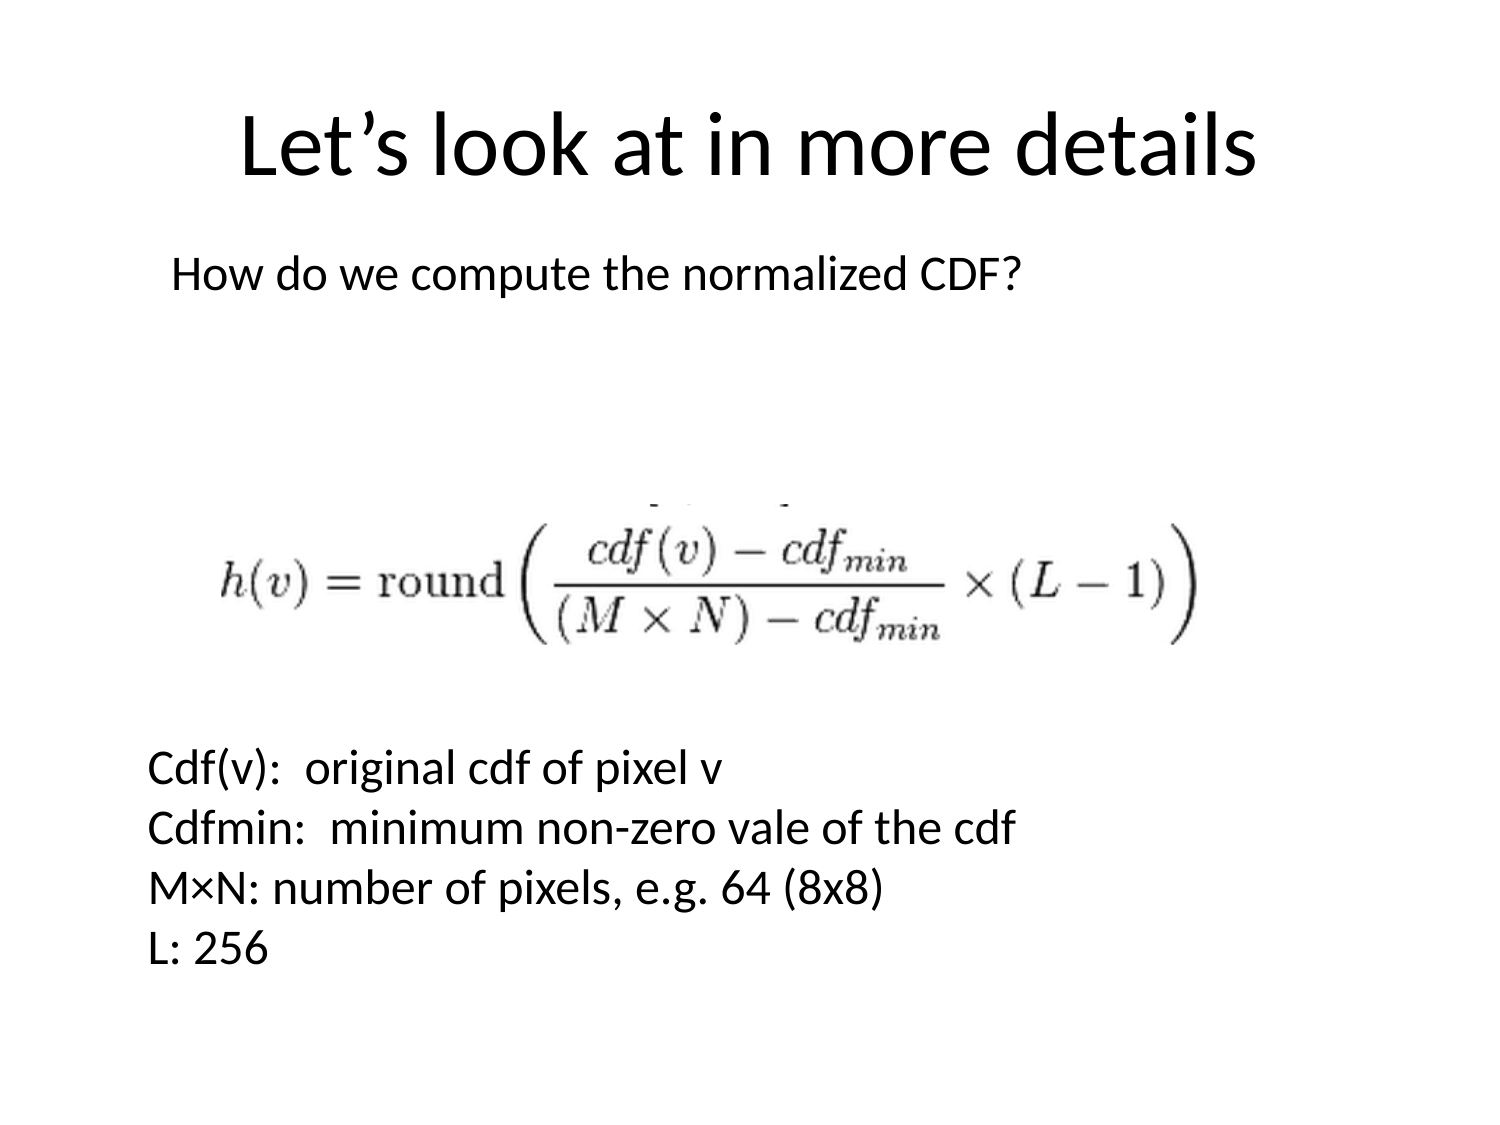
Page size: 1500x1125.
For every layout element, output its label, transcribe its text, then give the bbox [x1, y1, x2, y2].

text_box How do we compute the normalized CDF? [156, 233, 1297, 308]
picture [216, 503, 1250, 659]
text_box Cdf(v): original cdf of pixel v Cdfmin: minimum non-zero vale of the cdf M×N: number of pixels, e.g. 64 (8x8) L: 256 [132, 727, 1349, 982]
title Let’s look at in more details [75, 45, 1425, 233]
